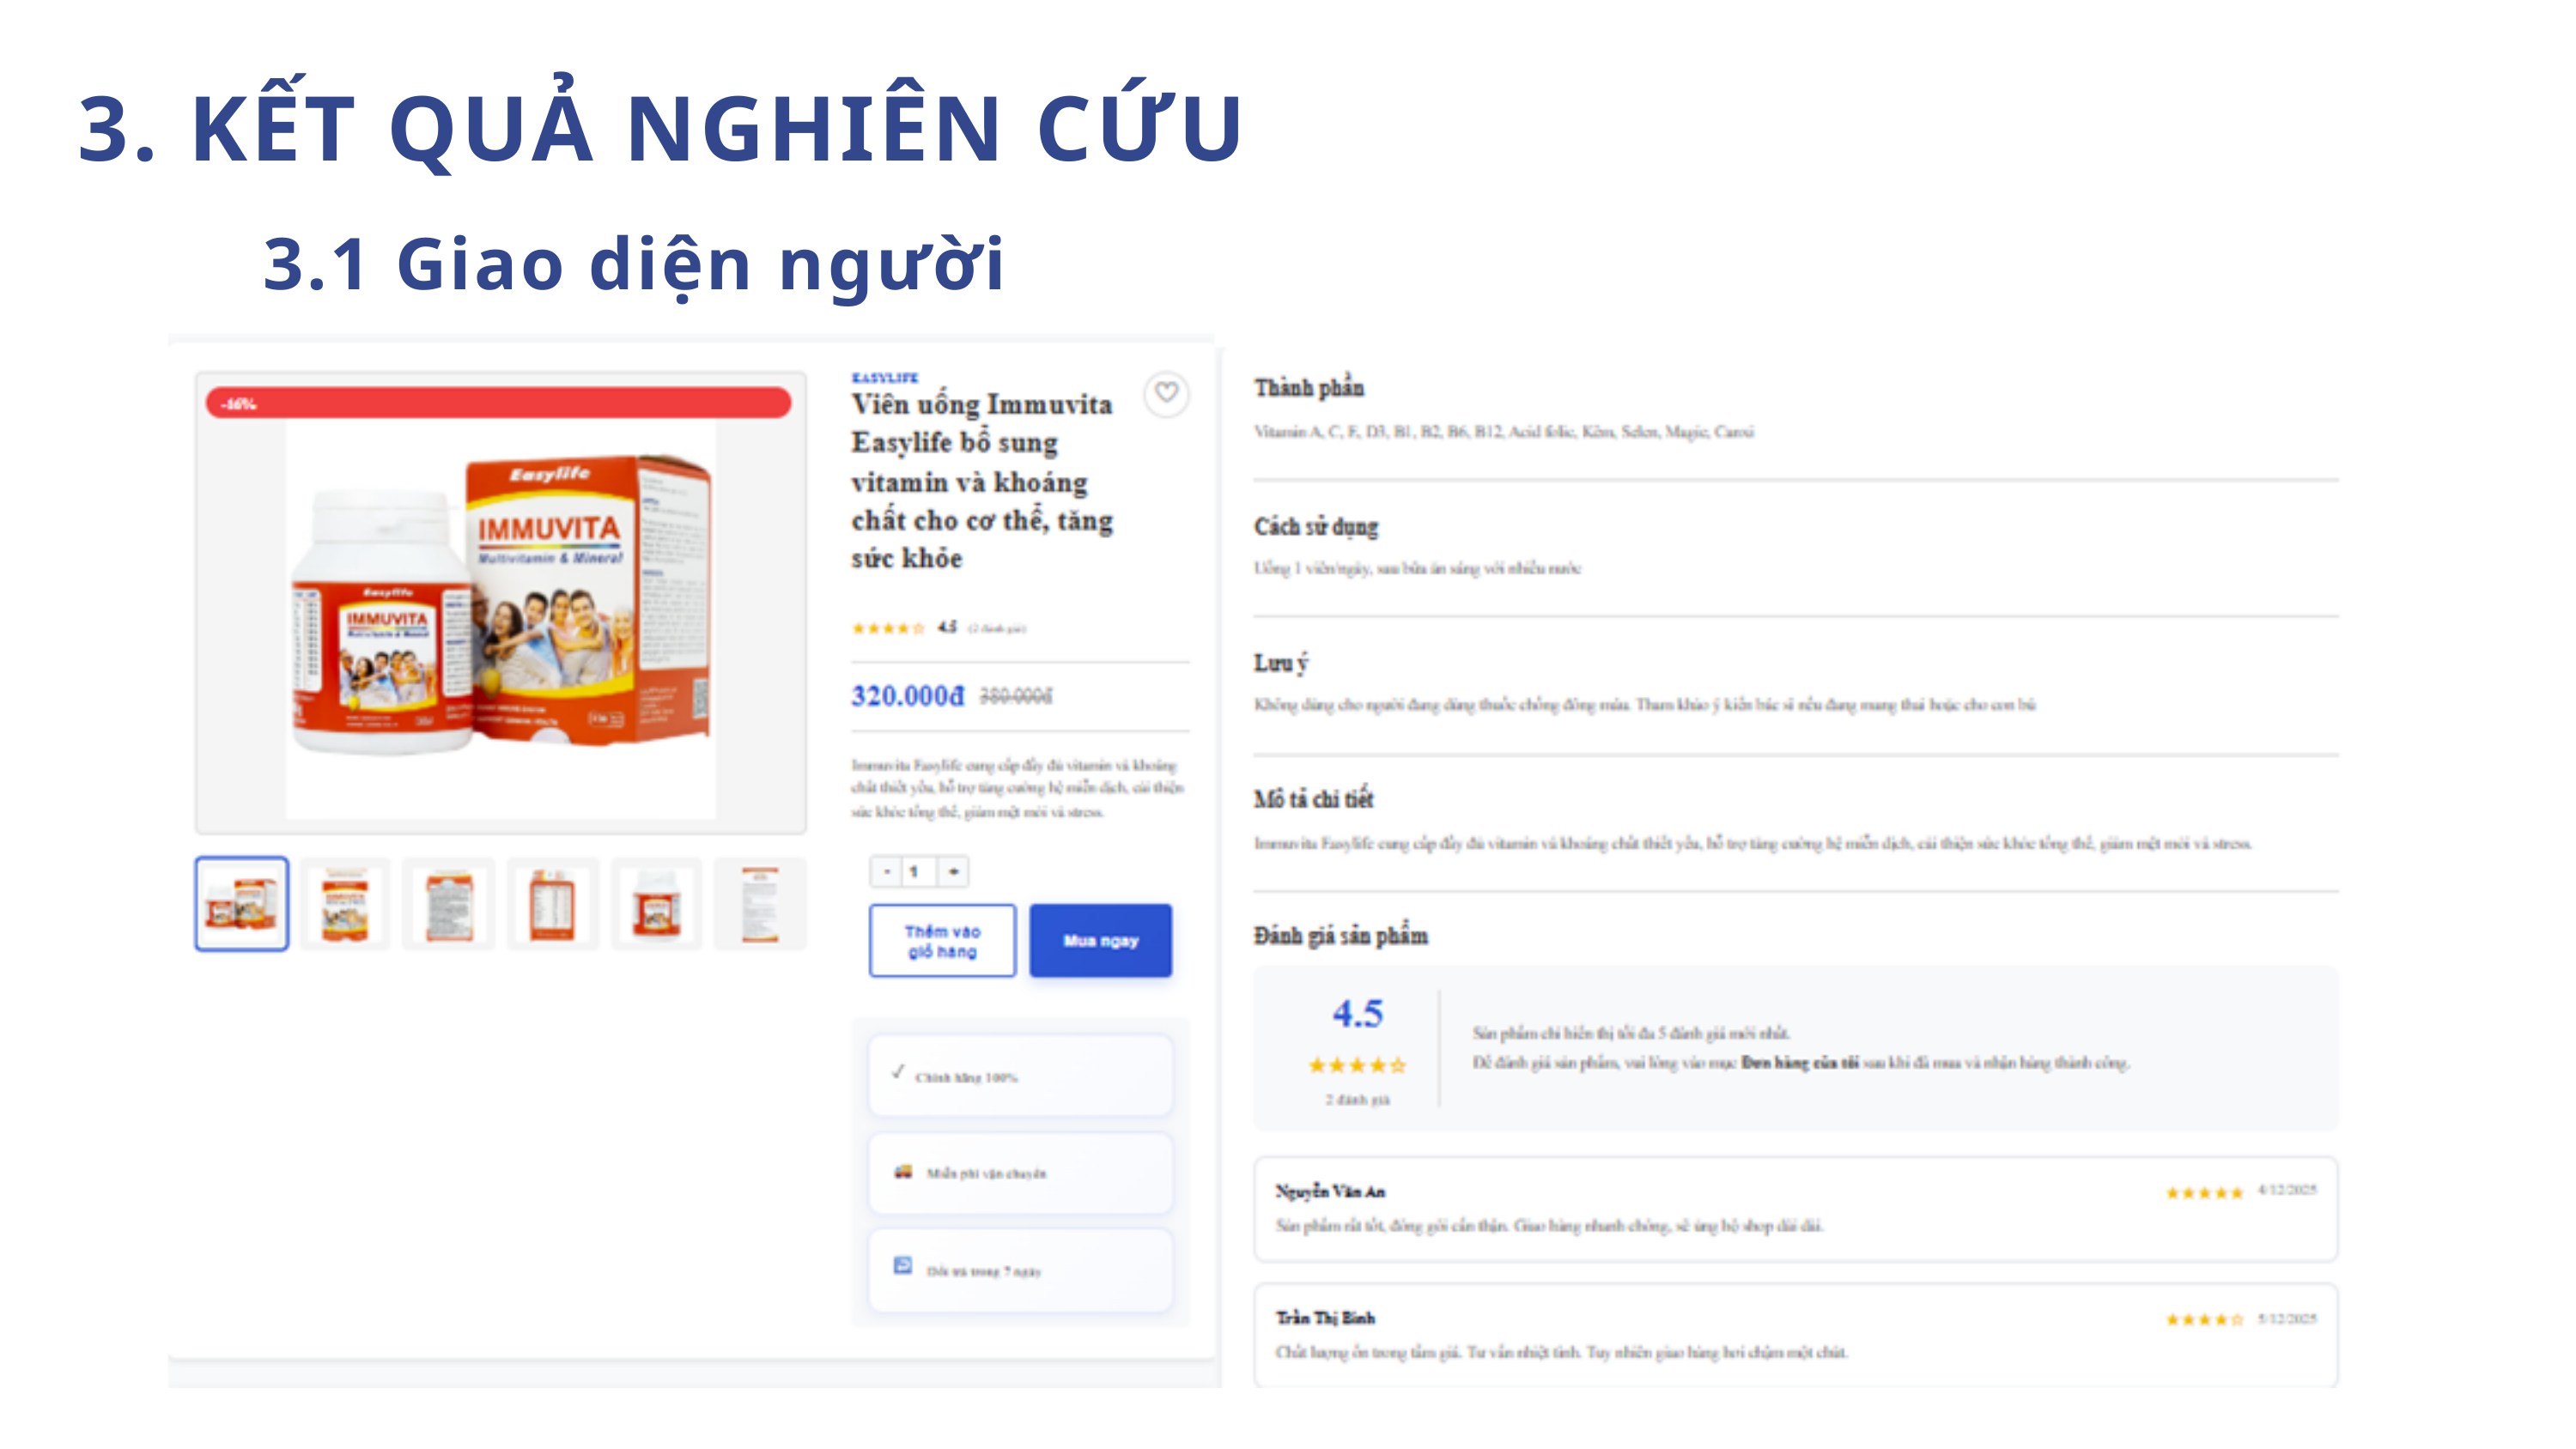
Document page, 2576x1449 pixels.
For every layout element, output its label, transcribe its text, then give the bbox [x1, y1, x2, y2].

text_box 3.1 Giao diện người dùng [179, 203, 1095, 313]
text_box 3. KẾT QUẢ NGHIÊN CỨU [77, 53, 1326, 179]
picture [139, 316, 2351, 1388]
